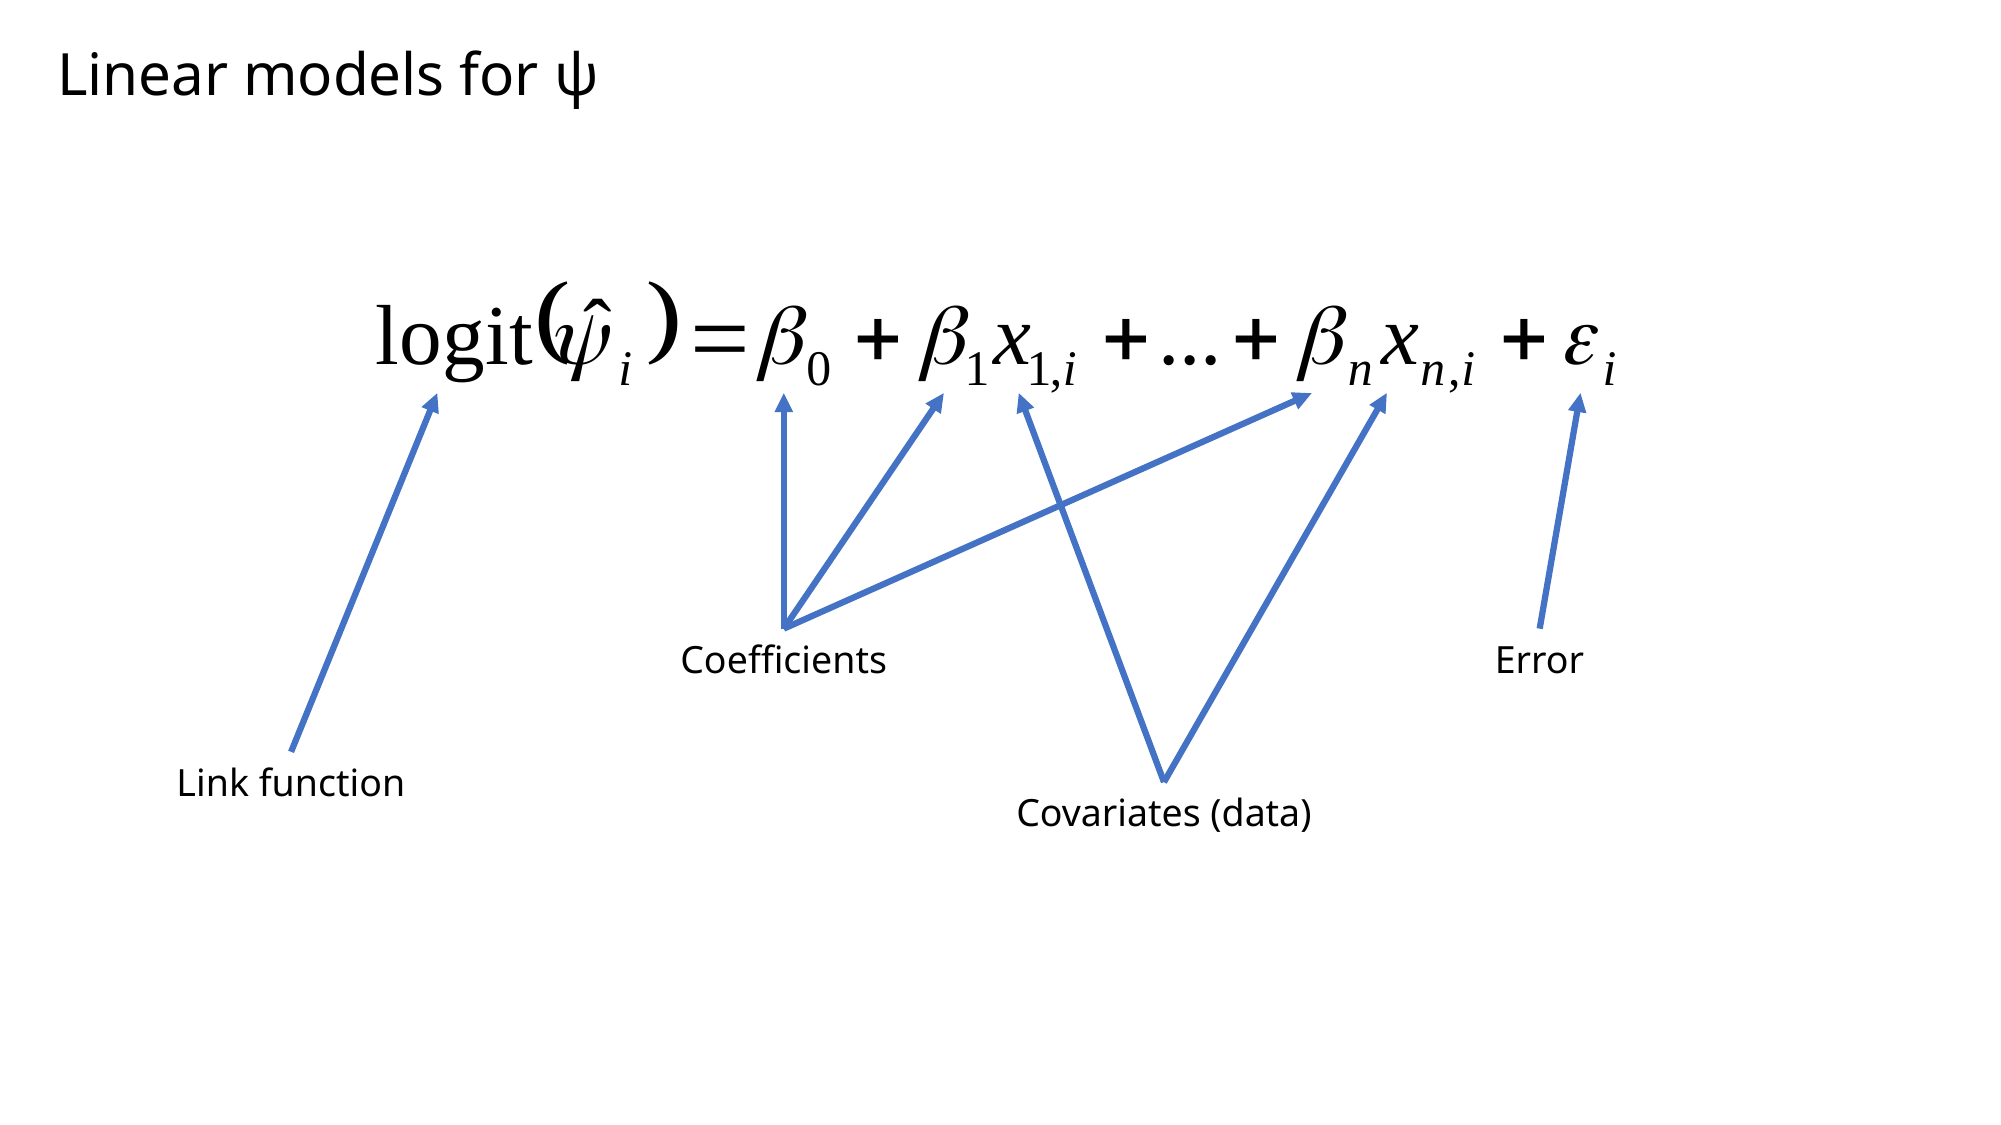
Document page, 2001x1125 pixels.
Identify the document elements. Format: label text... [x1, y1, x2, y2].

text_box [1539, 393, 1581, 629]
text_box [783, 393, 1018, 629]
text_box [1164, 393, 1387, 783]
text_box Link function [161, 751, 421, 812]
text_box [291, 393, 438, 752]
text_box Coefficients [665, 628, 903, 689]
text_box Error [1480, 628, 1600, 689]
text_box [364, 279, 1636, 414]
text_box Linear models for ψ [42, 29, 1965, 115]
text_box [1018, 393, 1164, 783]
text_box Covariates (data) [1001, 782, 1327, 842]
